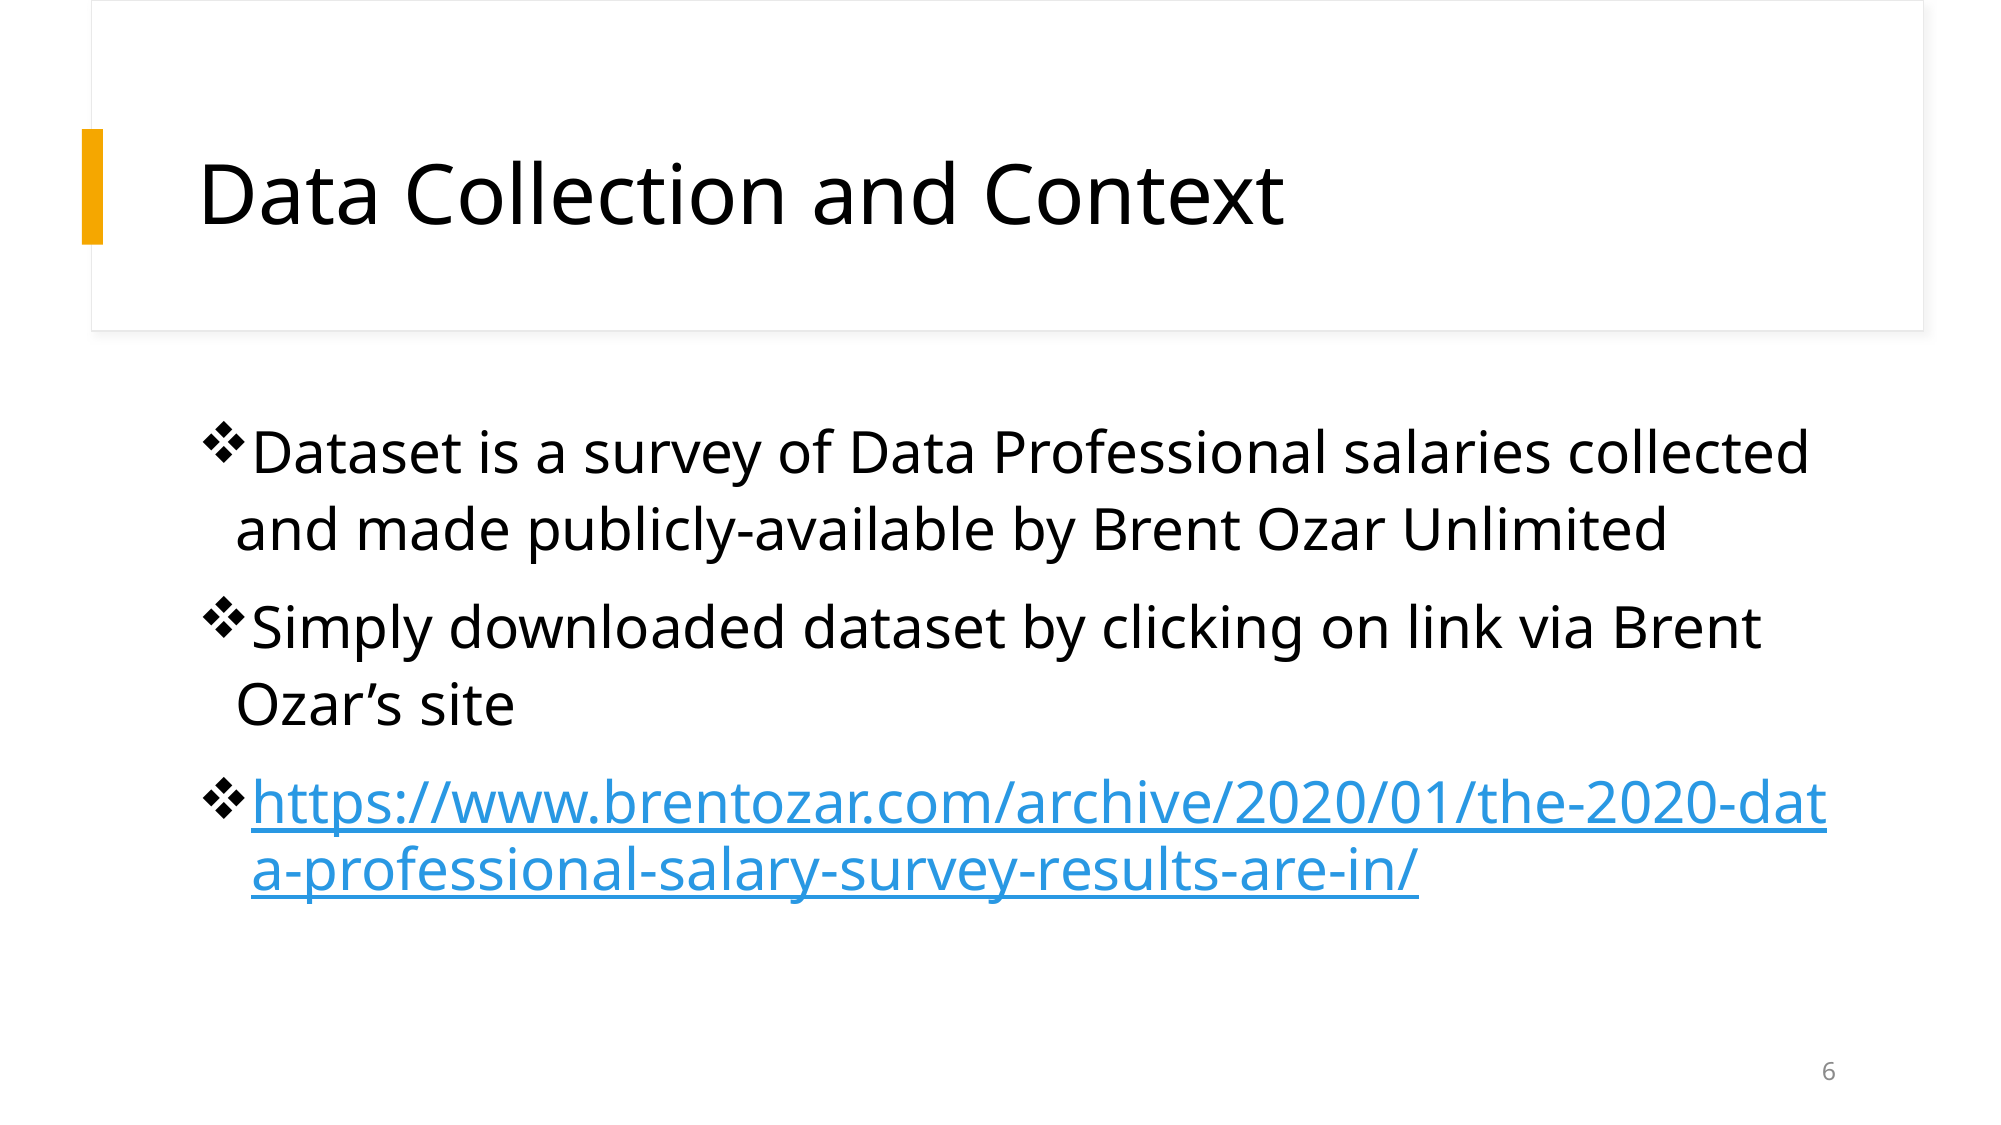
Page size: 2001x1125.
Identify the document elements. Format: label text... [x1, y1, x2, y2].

slide_number 6 [1401, 1042, 1851, 1103]
title Data Collection and Context [183, 101, 1851, 295]
list Dataset is a survey of Data Professional salaries collected and made publicly-available by Brent Ozar Unlimited Simply downloaded dataset by clicking on link via Brent Ozar’s site https://www.brentozar.com/archive/2020/01/the-2020-data-professional-salary-survey-results-are-in/ [183, 400, 1851, 1007]
